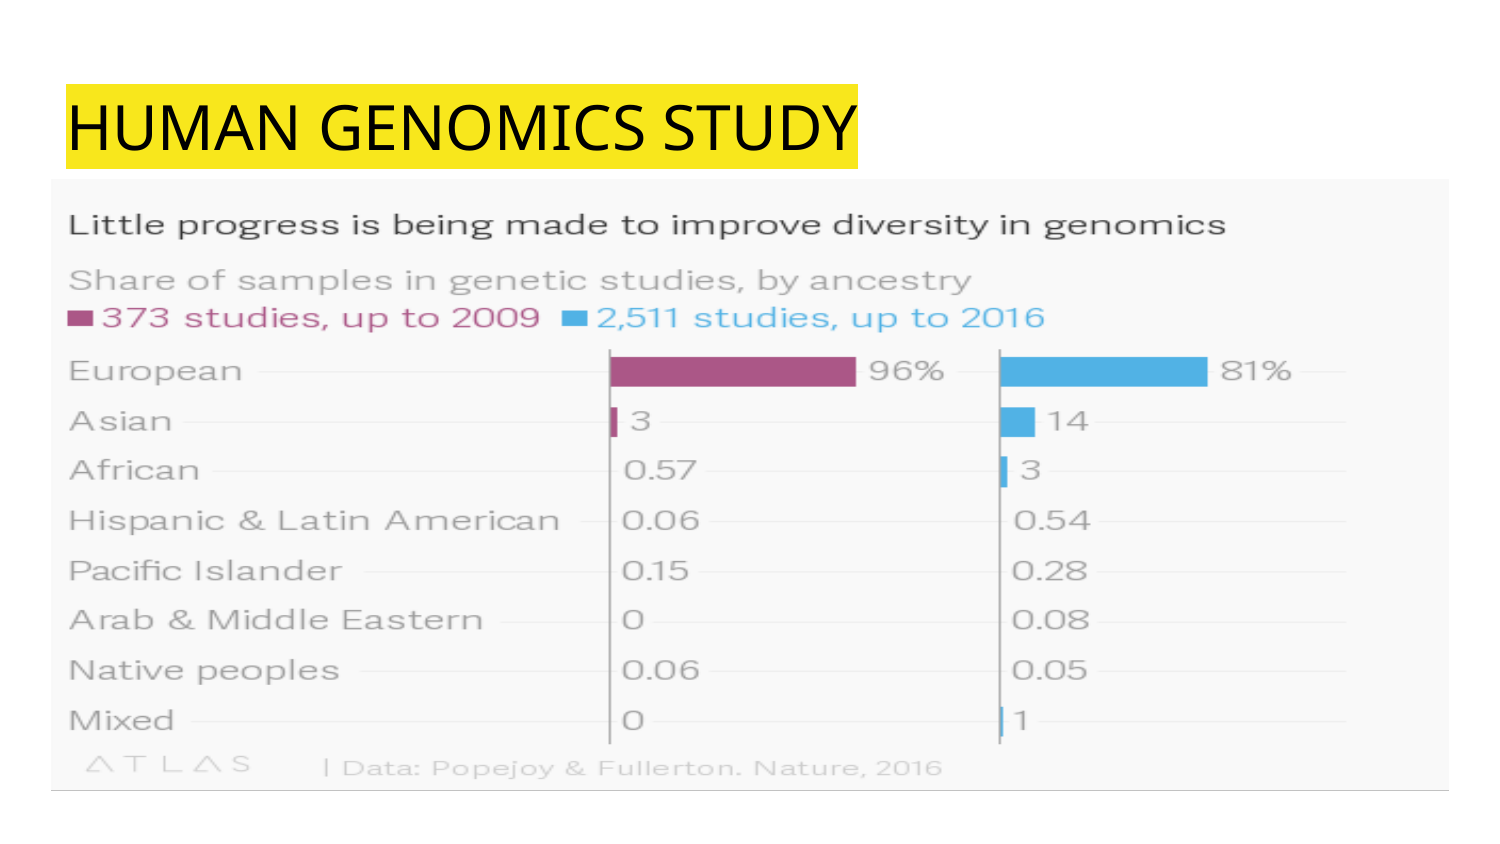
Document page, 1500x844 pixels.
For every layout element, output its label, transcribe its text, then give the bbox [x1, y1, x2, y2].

title HUMAN GENOMICS STUDY [51, 72, 1449, 167]
picture [50, 179, 1450, 796]
